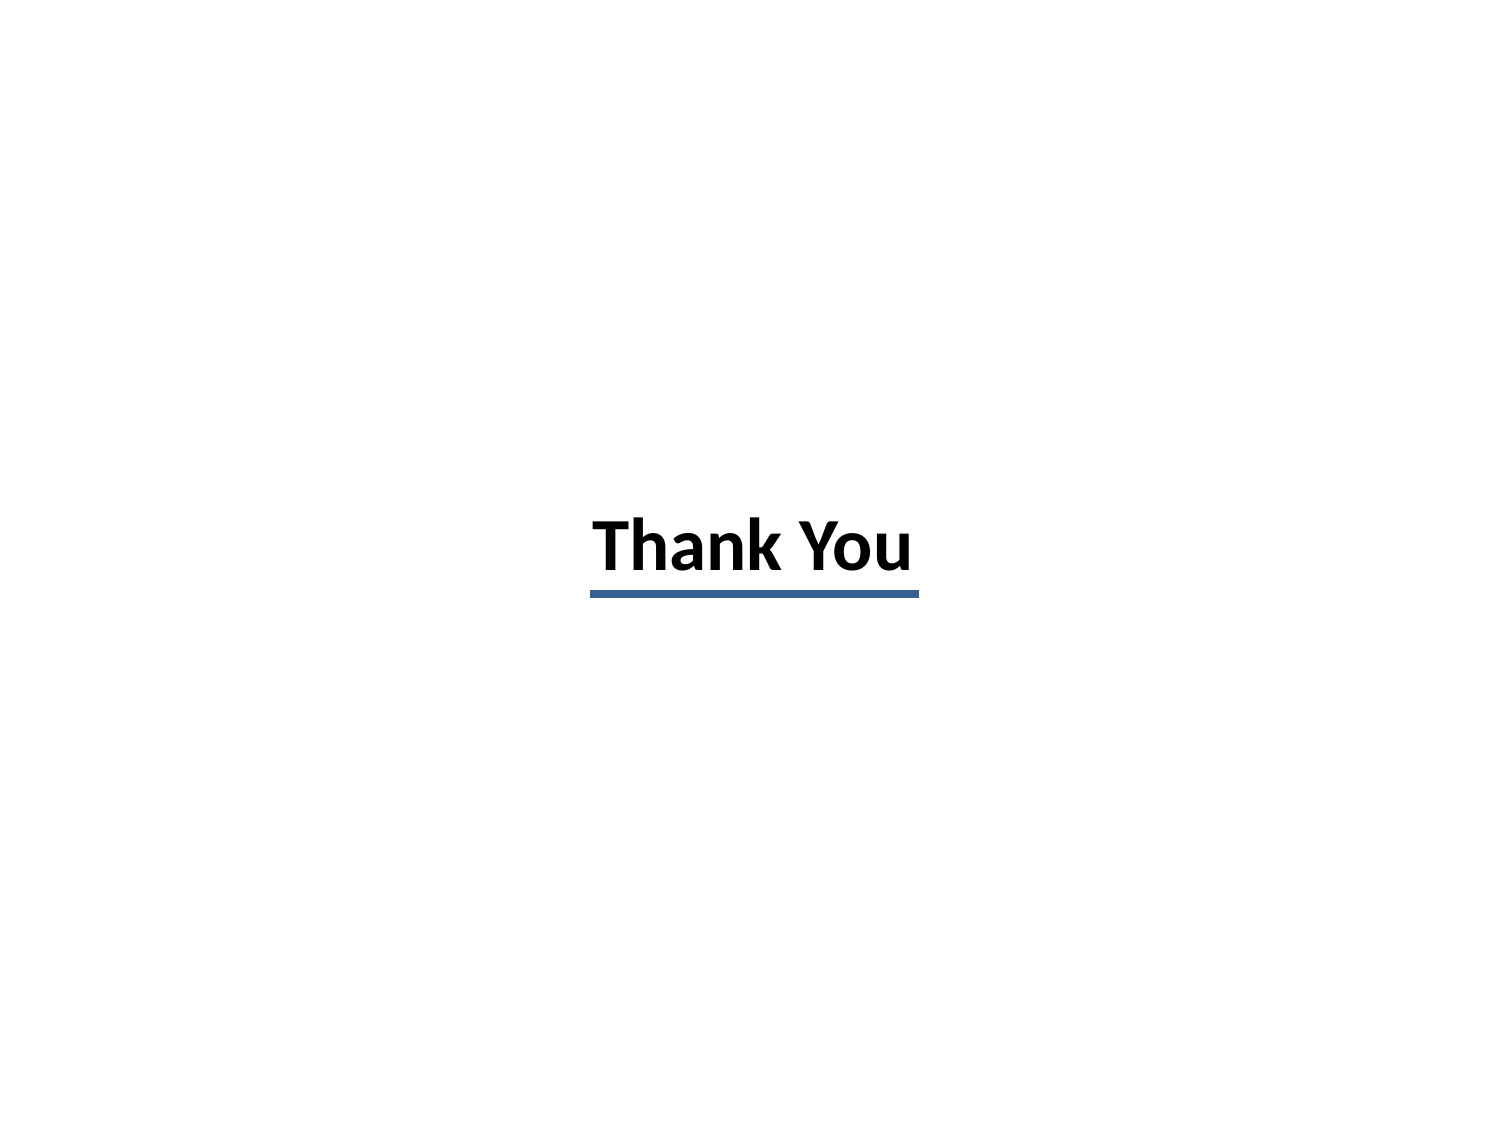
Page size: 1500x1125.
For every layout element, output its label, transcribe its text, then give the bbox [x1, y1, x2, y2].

title Thank You [551, 487, 955, 605]
